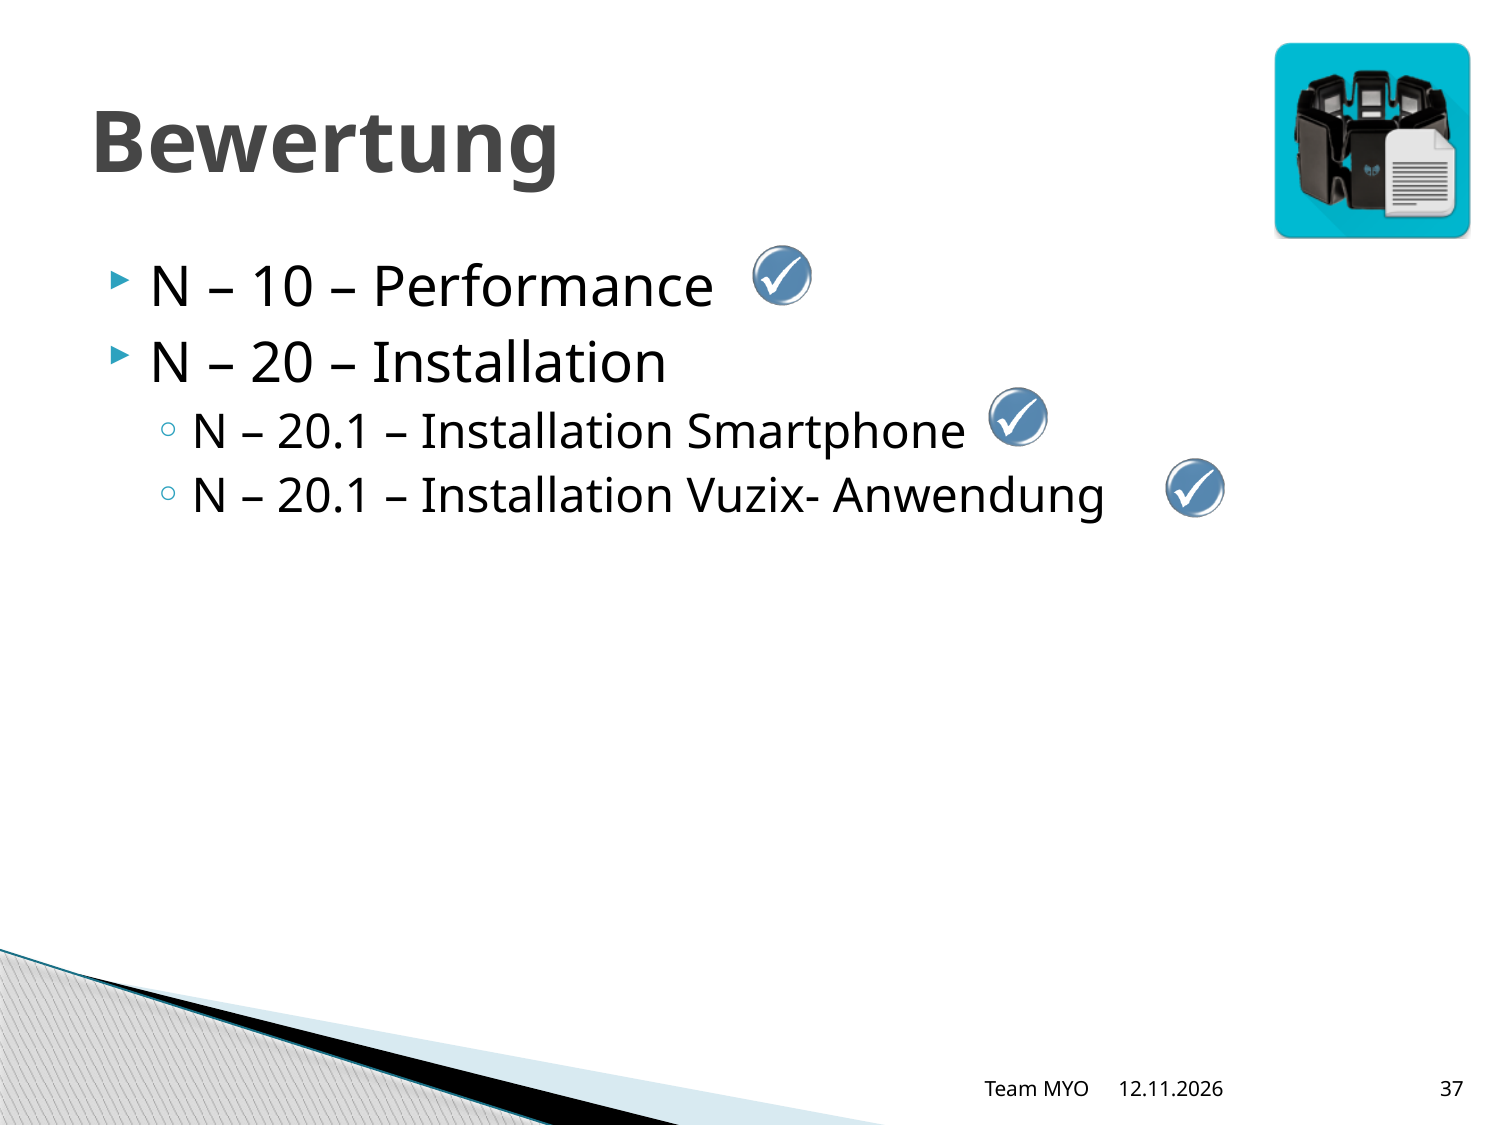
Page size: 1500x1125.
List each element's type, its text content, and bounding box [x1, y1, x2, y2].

slide_number 37 [1418, 1051, 1479, 1112]
picture [1273, 42, 1471, 240]
title Bewertung [75, 45, 1271, 233]
picture [1163, 455, 1230, 519]
list N – 10 – Performance N – 20 – Installation N – 20.1 – Installation Smartphone N – 20.1 – Installation Vuzix- Anwendung [75, 243, 1425, 986]
picture [985, 385, 1053, 448]
footer Team MYO [718, 1051, 1105, 1112]
picture [749, 243, 816, 306]
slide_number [1105, 1051, 1418, 1112]
